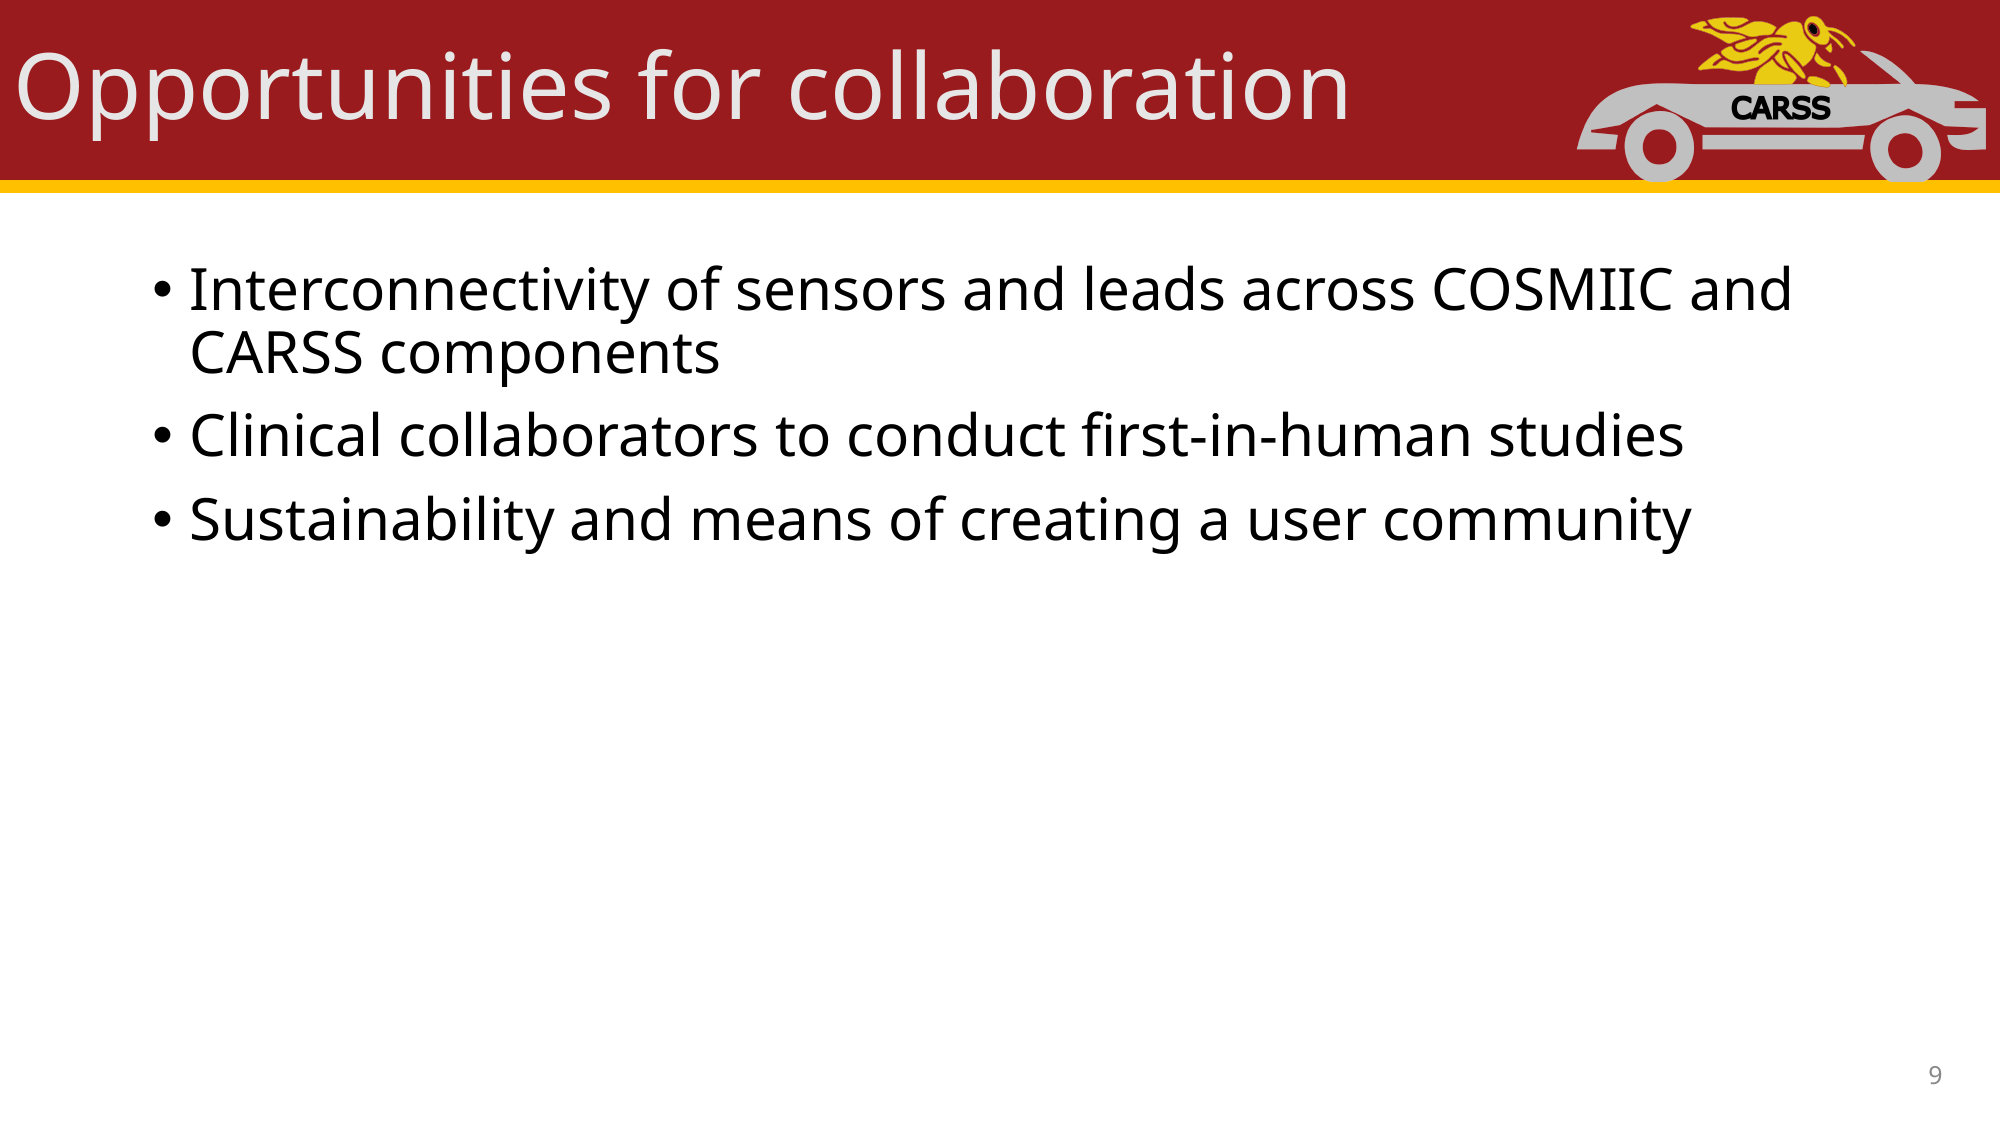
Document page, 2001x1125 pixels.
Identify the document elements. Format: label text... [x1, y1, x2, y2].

title Opportunities for collaboration [0, 1, 1583, 179]
picture [1535, 16, 2001, 182]
list Interconnectivity of sensors and leads across COSMIIC and CARSS components Clinical collaborators to conduct first-in-human studies Sustainability and means of creating a user community [137, 252, 1863, 1014]
slide_number ‹#› [1684, 1046, 1958, 1107]
